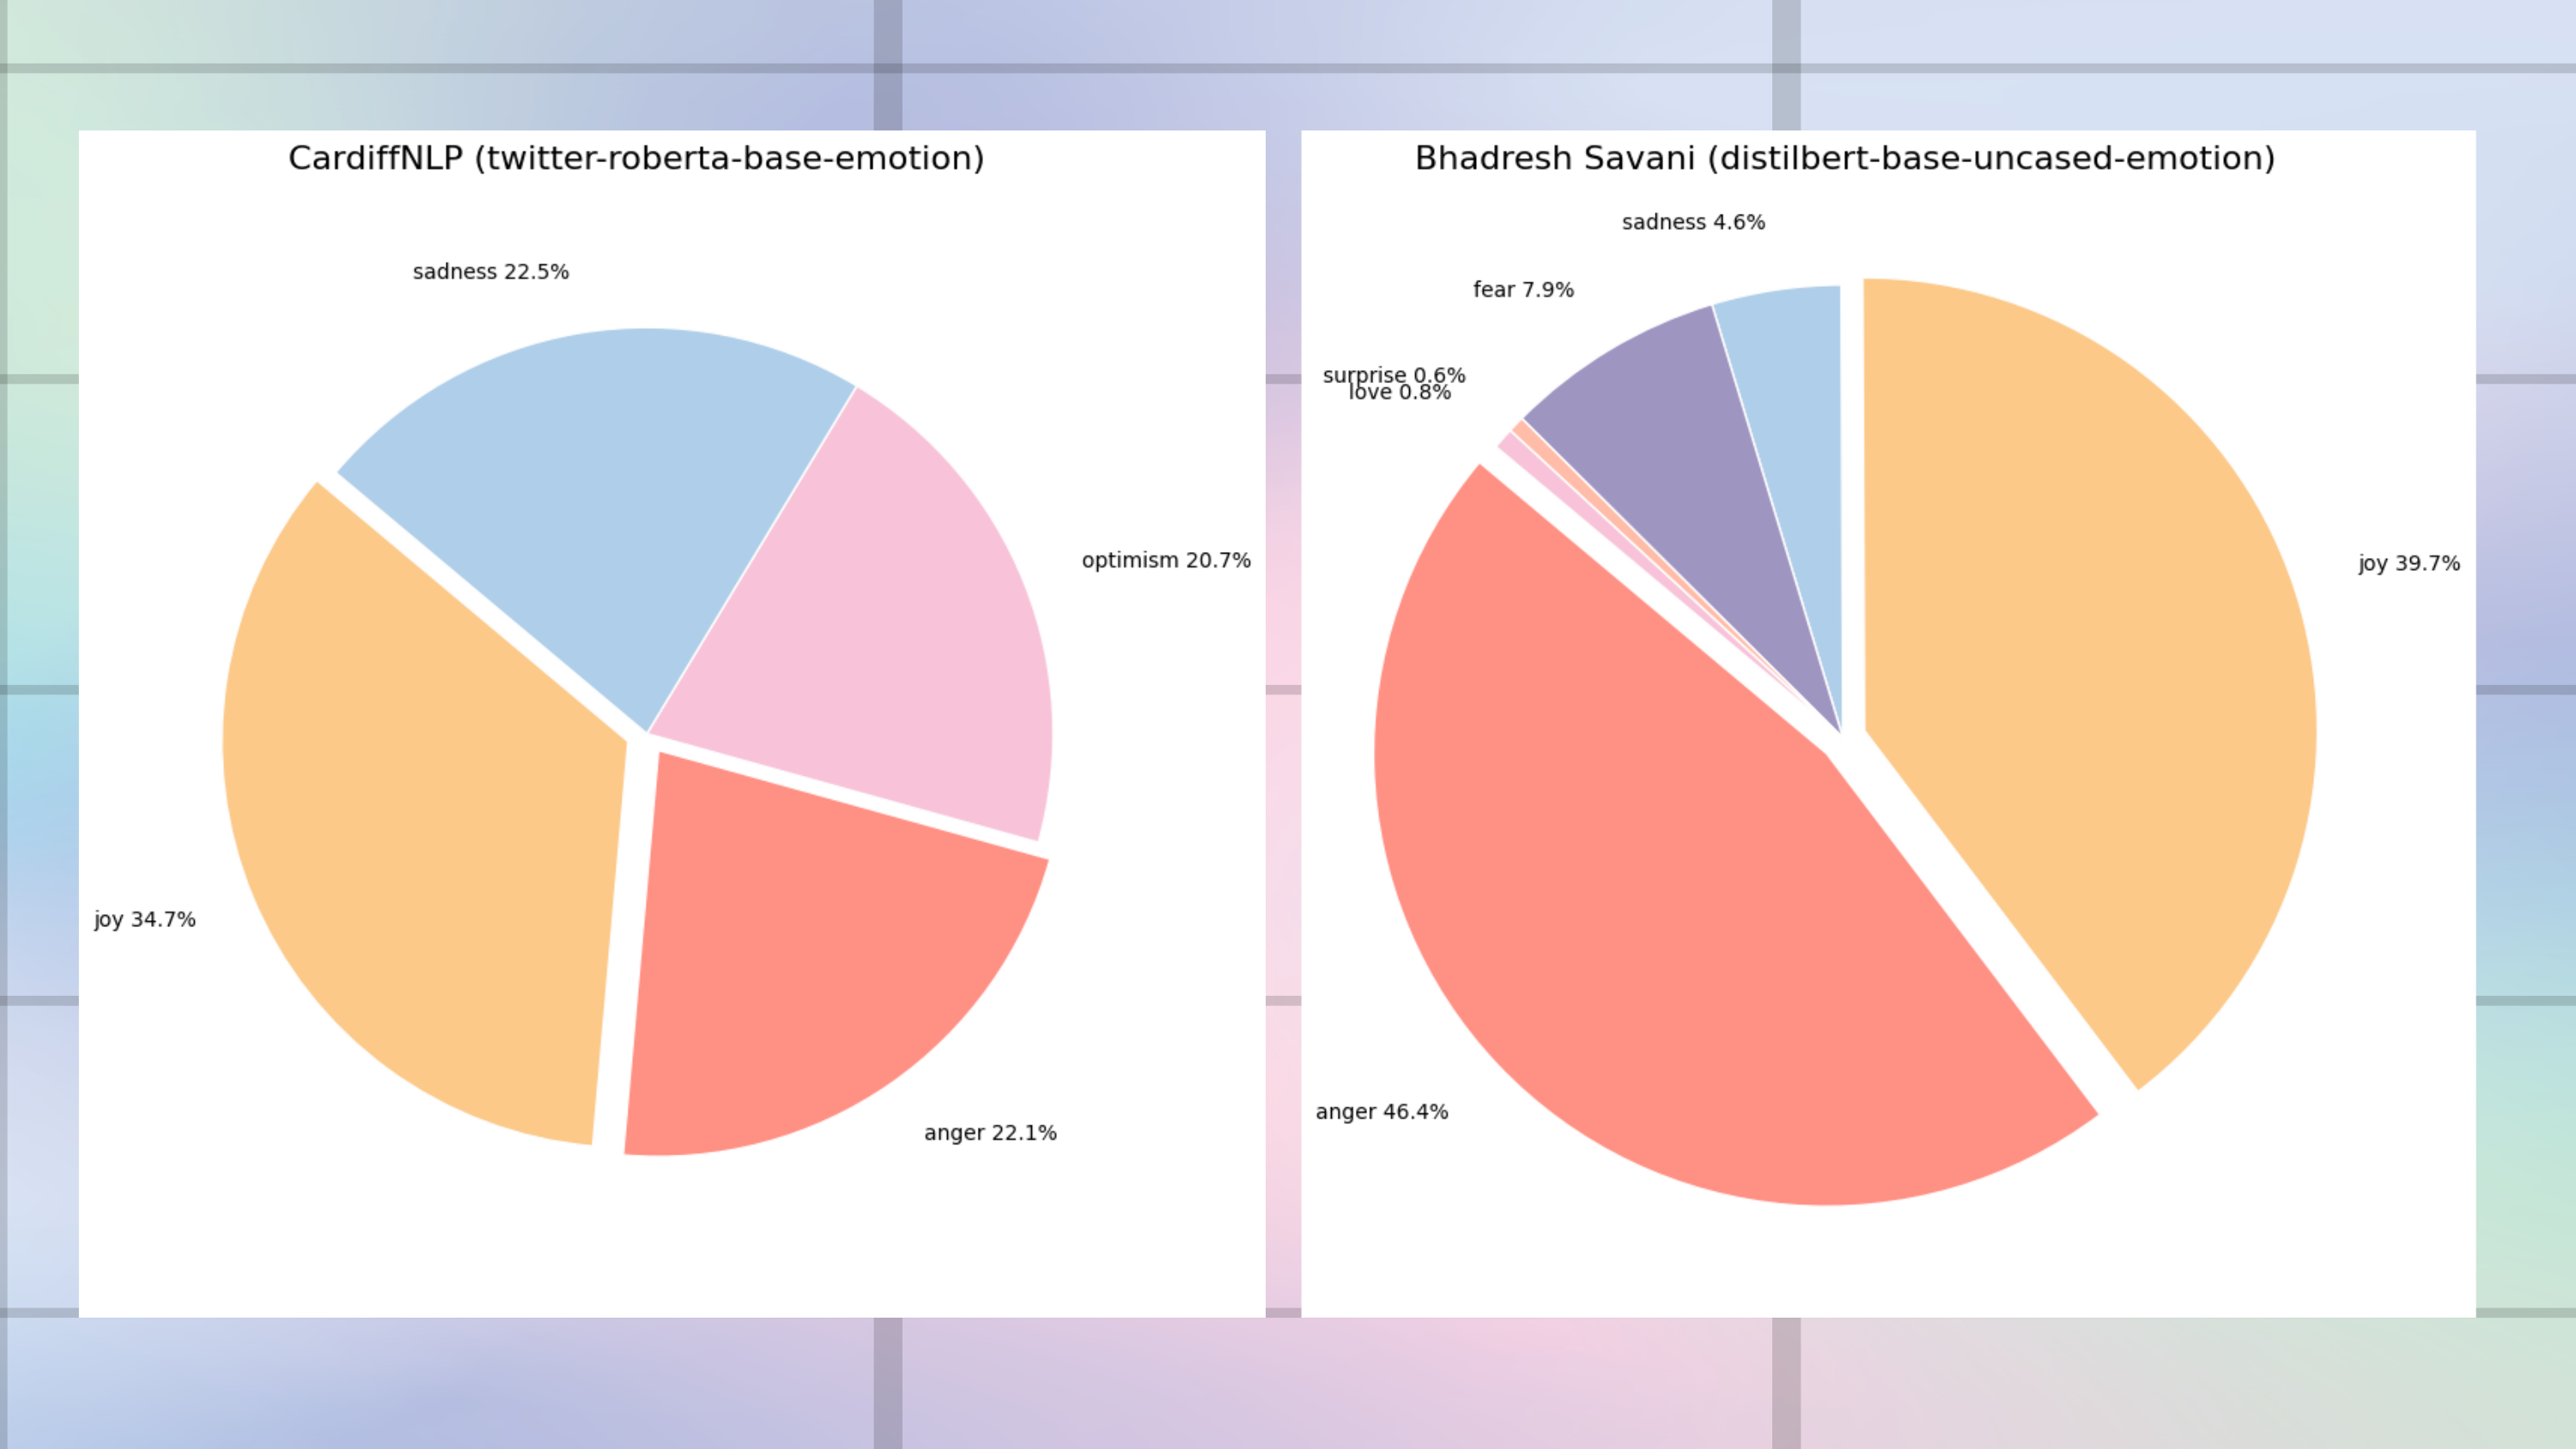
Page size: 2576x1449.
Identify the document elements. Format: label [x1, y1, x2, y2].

text_box [0, 0, 2576, 1449]
